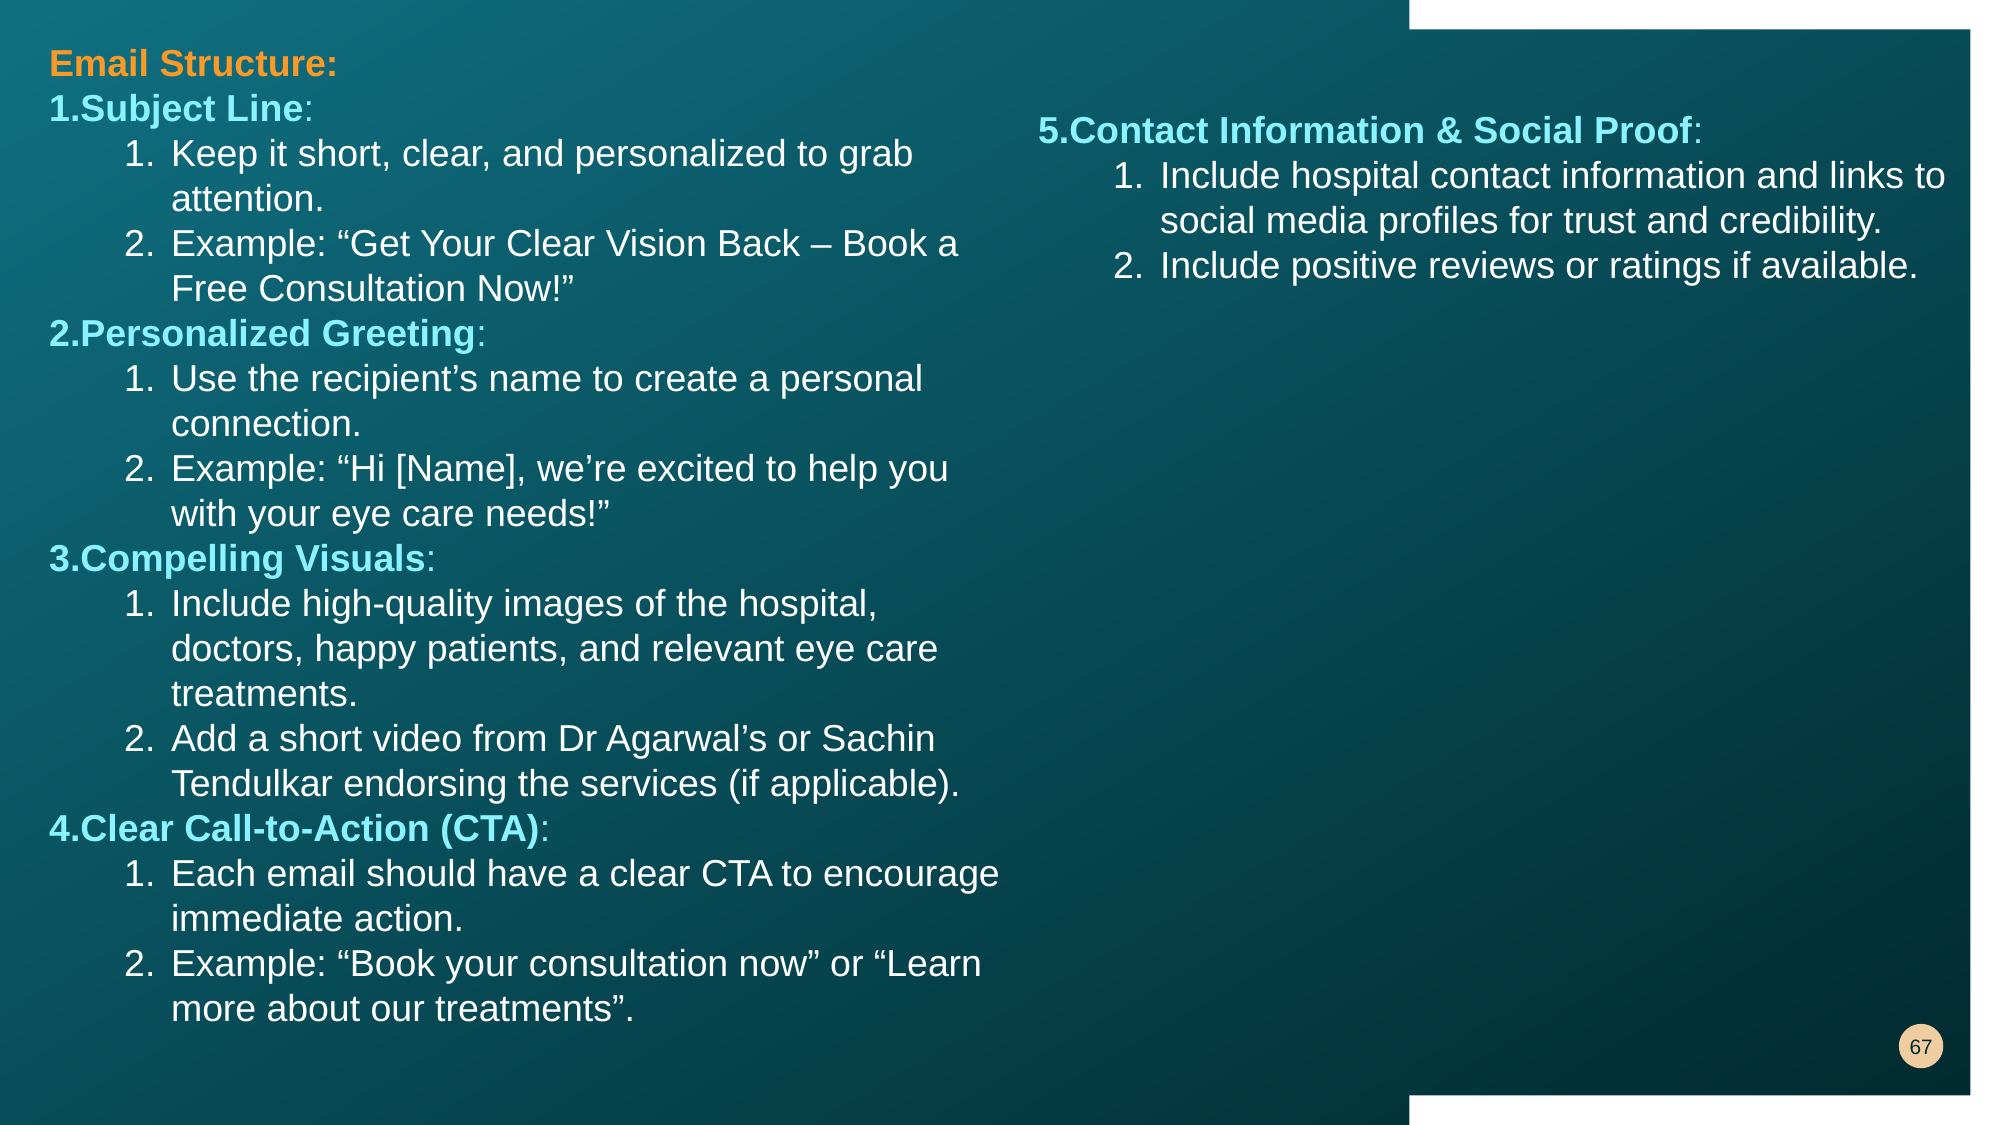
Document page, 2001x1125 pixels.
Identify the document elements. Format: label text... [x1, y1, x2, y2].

slide_number 67 [1898, 1023, 1944, 1069]
text_box Email Structure: Subject Line: Keep it short, clear, and personalized to grab attention. Example: “Get Your Clear Vision Back – Book a Free Consultation Now!” Personalized Greeting: Use the recipient’s name to create a personal connection. Example: “Hi [Name], we’re excited to help you with your eye care needs!” Compelling Visuals: Include high-quality images of the hospital, doctors, happy patients, and relevant eye care treatments. Add a short video from Dr Agarwal’s or Sachin Tendulkar endorsing the services (if applicable). Clear Call-to-Action (CTA): Each email should have a clear CTA to encourage immediate action. Example: “Book your consultation now” or “Learn more about our treatments”. [34, 31, 1035, 1036]
text_box 5.Contact Information & Social Proof: Include hospital contact information and links to social media profiles for trust and credibility. Include positive reviews or ratings if available. [1023, 98, 2000, 294]
